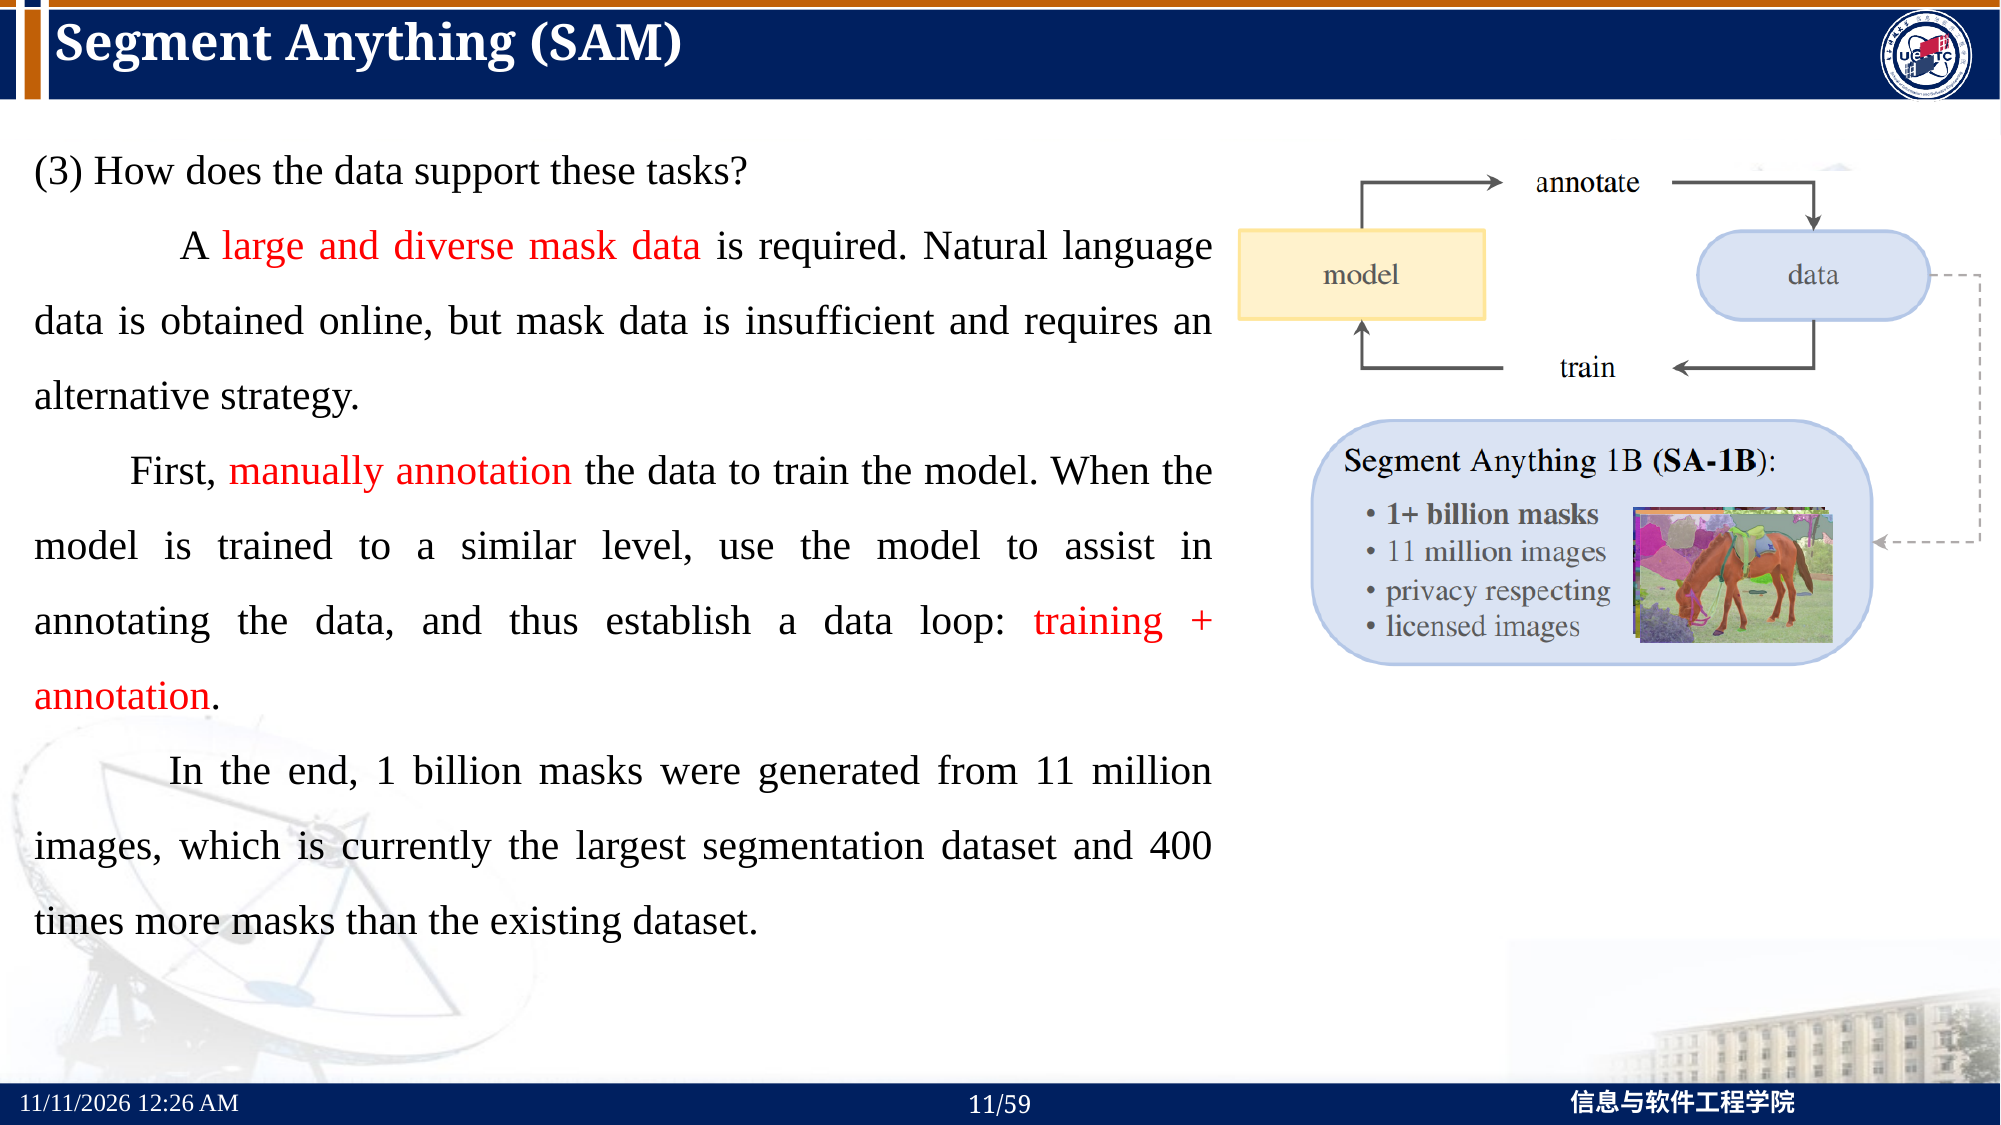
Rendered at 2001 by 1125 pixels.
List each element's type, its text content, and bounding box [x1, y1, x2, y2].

title Segment Anything (SAM) [40, 0, 1815, 90]
picture [0, 0, 2001, 1125]
text_box (3) How does the data support these tasks? A large and diverse mask data is required. Natural language data is obtained online, but mask data is insufficient and requires an alternative strategy. First, manually annotation the data to train the model. When the model is trained to a similar level, use the model to assist in annotating the data, and thus establish a data loop: training + annotation. In the end, 1 billion masks were generated from 11 million images, which is currently the largest segmentation dataset and 400 times more masks than the existing dataset. [19, 110, 1229, 951]
picture [1880, 9, 1977, 102]
